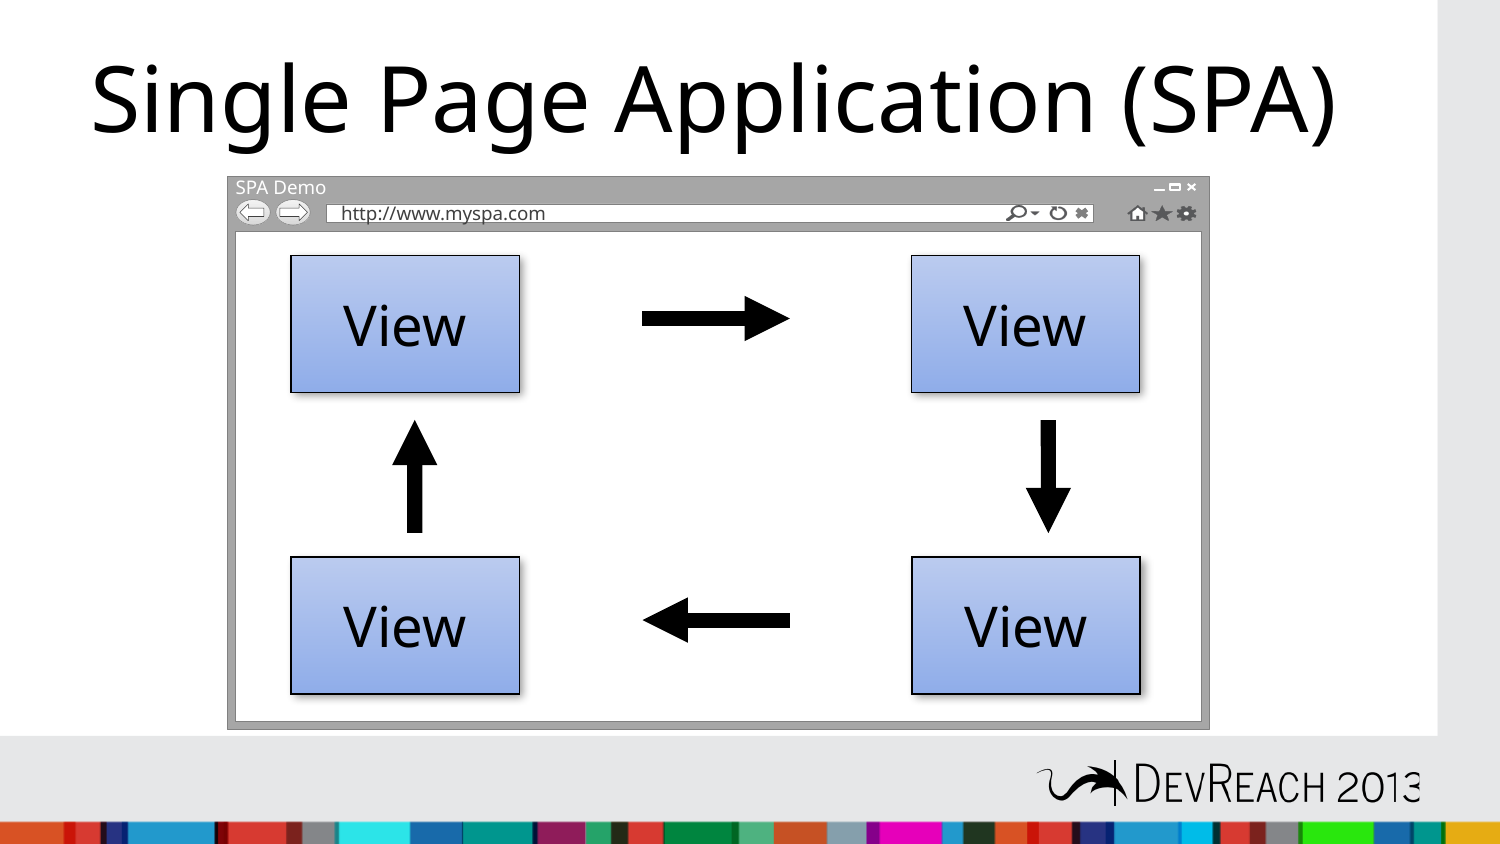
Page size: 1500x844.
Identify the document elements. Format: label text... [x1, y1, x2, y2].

picture [0, 0, 1500, 844]
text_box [226, 175, 1210, 730]
title Single Page Application (SPA) [75, 33, 1425, 175]
